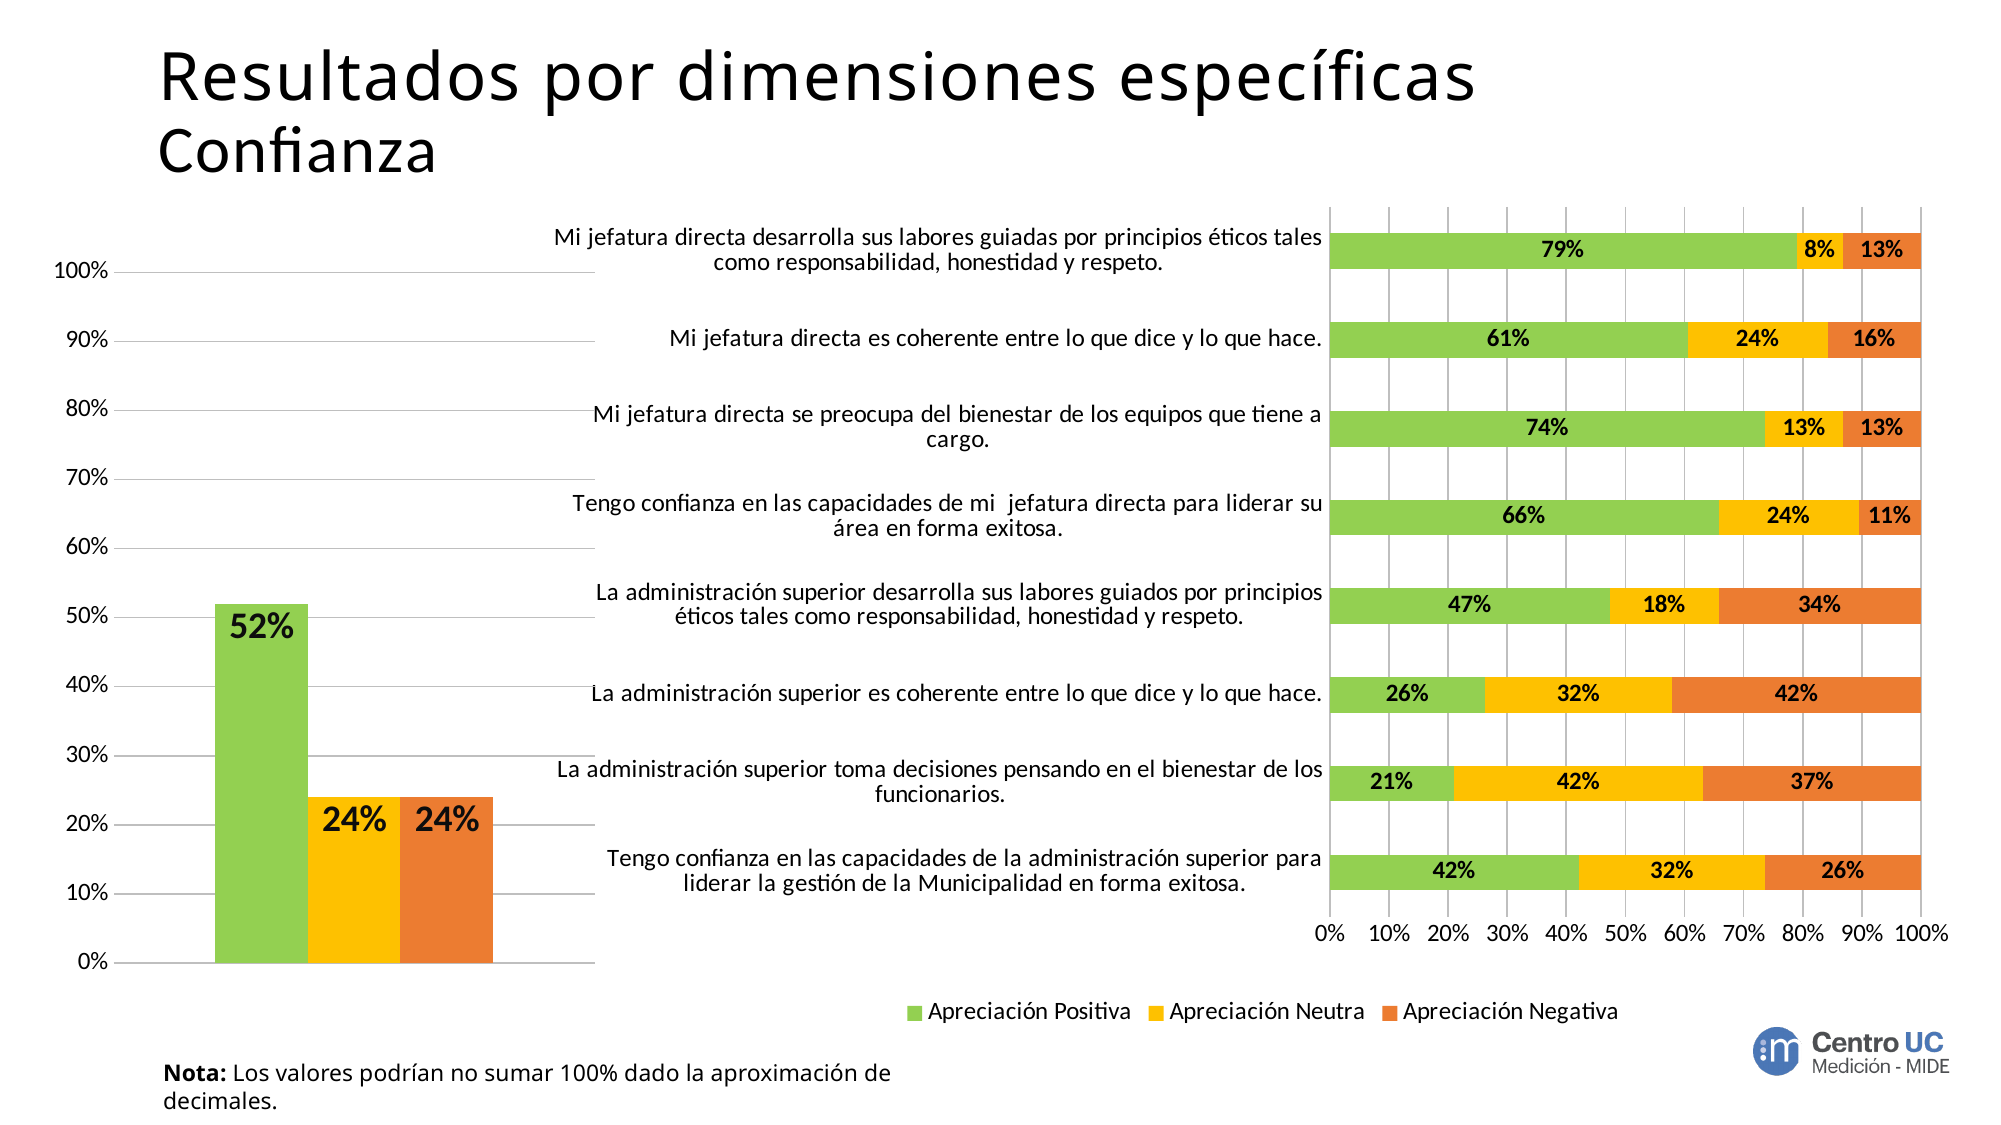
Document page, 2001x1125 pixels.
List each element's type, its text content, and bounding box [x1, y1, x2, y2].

picture [1753, 1032, 1951, 1077]
chart [41, 183, 1970, 1032]
title Resultados por dimensiones específicas Confianza [158, 42, 1824, 203]
text_box Nota: Los valores podrían no sumar 100% dado la aproximación de decimales. [148, 1051, 979, 1122]
